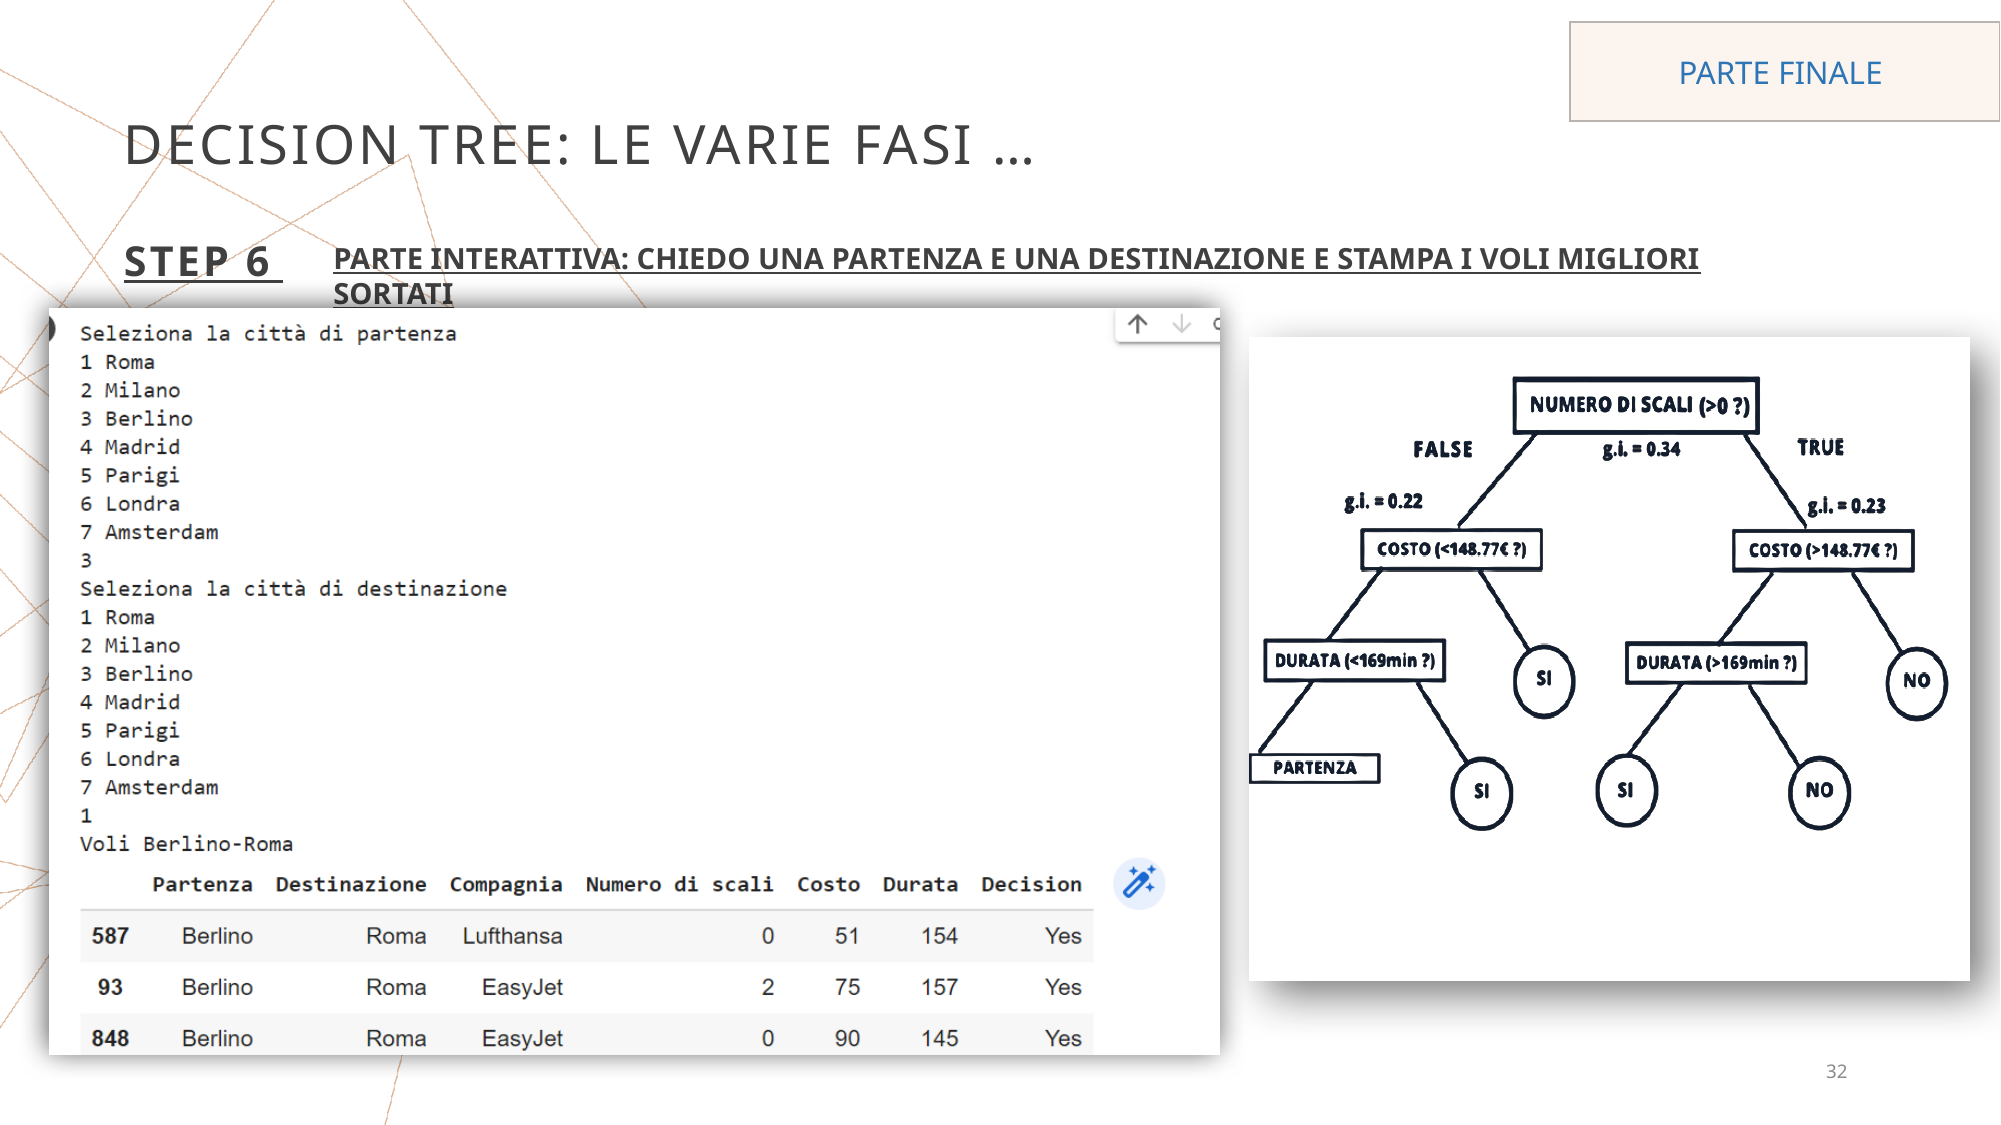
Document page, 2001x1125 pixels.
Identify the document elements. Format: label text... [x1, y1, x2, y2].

picture [1249, 337, 1970, 981]
text_box PARTE FINALE [1569, 21, 2000, 122]
list STEP 6 [108, 233, 318, 285]
slide_number 32 [1412, 1042, 1863, 1103]
list PARTE INTERATTIVA: CHIEDO UNA PARTENZA E UNA DESTINAZIONE E STAMPA I VOLI MIGLIORI SORTATI [318, 233, 1728, 325]
picture [0, 0, 1220, 1125]
text_box Decision tree: LE VARIE FASI … [108, 110, 1519, 233]
